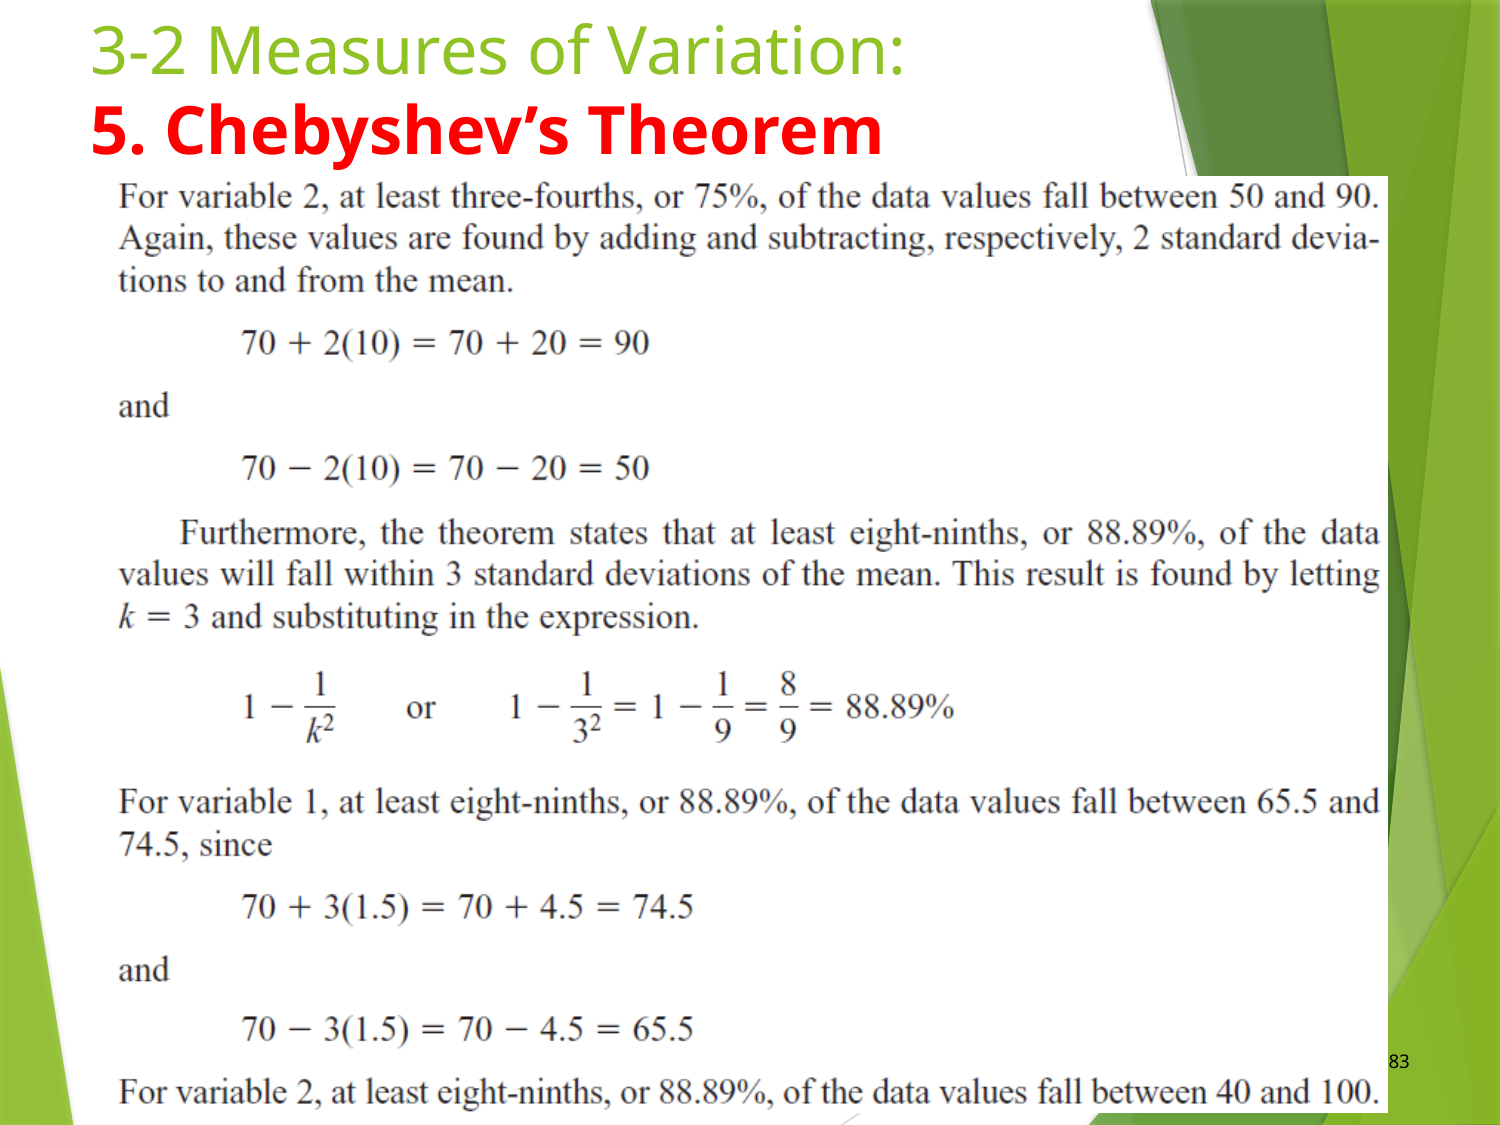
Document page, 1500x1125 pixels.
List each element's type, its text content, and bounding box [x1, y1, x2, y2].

title 3-2 Measures of Variation: 5. Chebyshev’s Theorem [75, 0, 1425, 188]
slide_number 83 [1391, 1025, 1425, 1100]
picture [111, 175, 1388, 1113]
